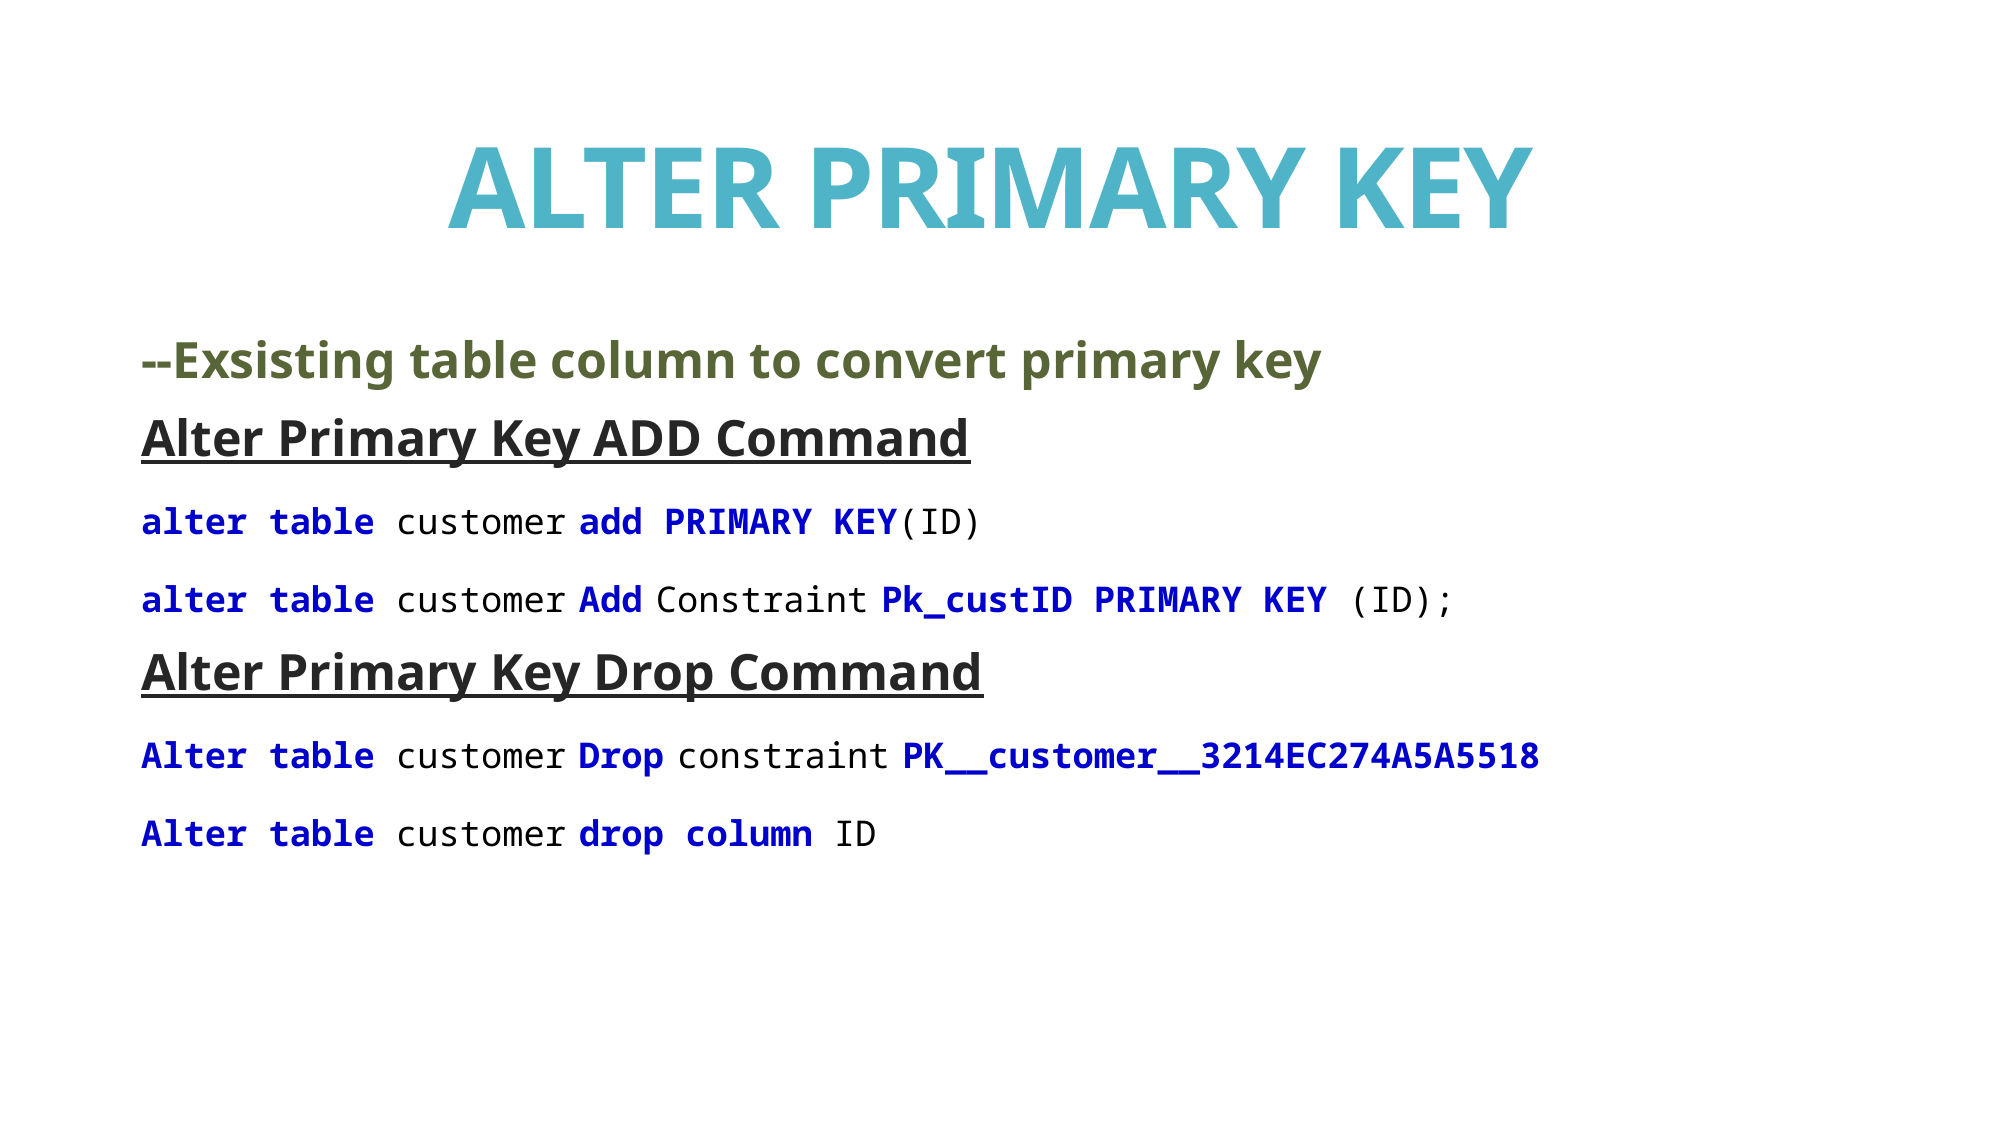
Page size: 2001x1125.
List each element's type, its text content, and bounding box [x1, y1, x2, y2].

list --Exsisting table column to convert primary key Alter Primary Key ADD Command alter table customer add PRIMARY KEY(ID) alter table customer Add Constraint Pk_custID PRIMARY KEY (ID); Alter Primary Key Drop Command Alter table customer Drop constraint PK__customer__3214EC274A5A5518 Alter table customer drop column ID [111, 329, 1876, 948]
title ALTER PRIMARY KEY [107, 81, 1875, 307]
